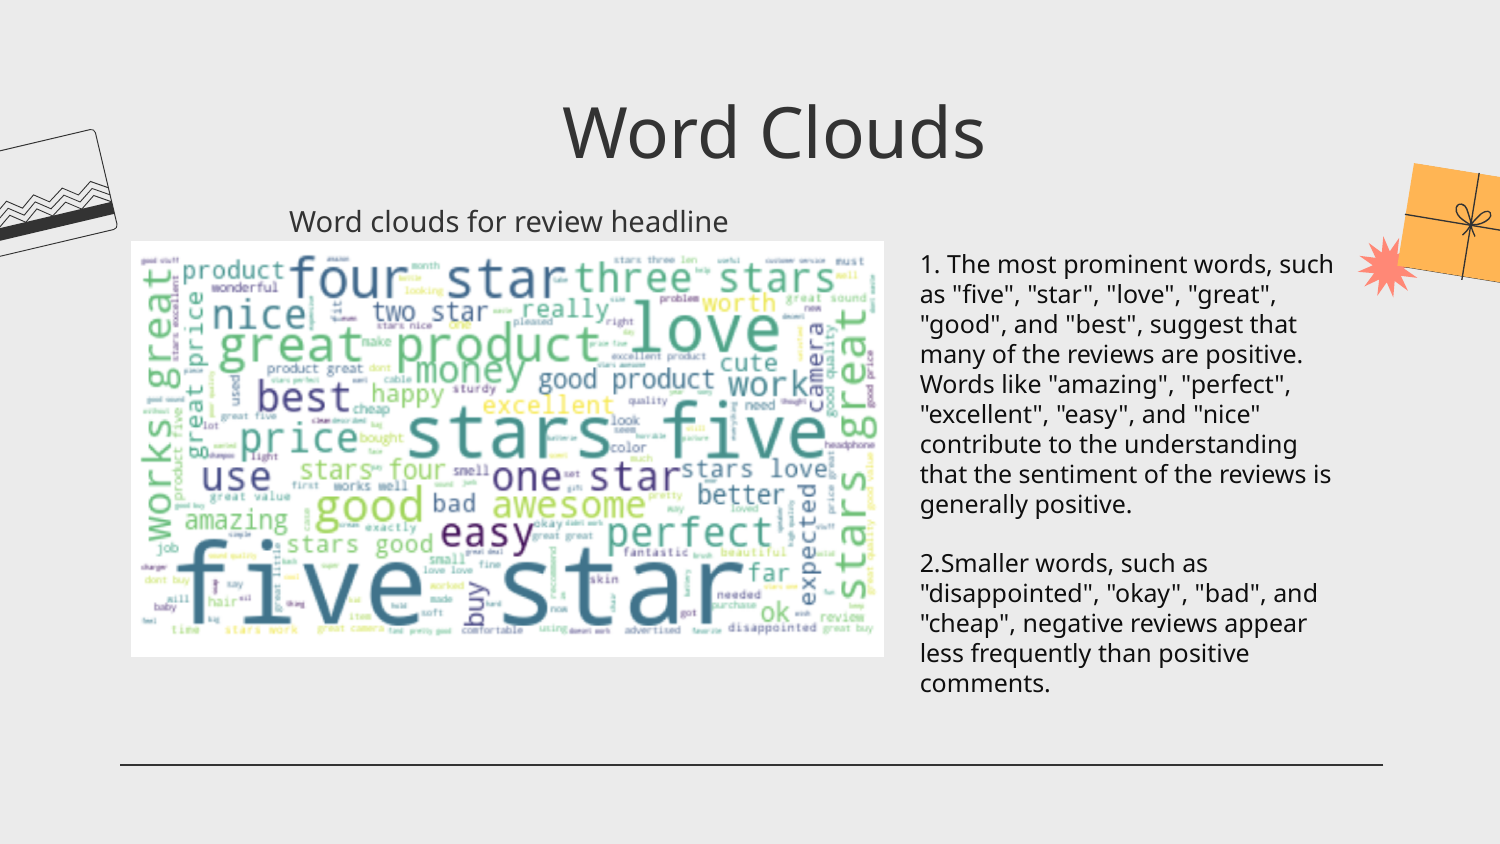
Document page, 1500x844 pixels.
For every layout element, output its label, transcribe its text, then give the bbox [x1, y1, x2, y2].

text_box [0, 146, 110, 251]
title Word Clouds [118, 72, 1431, 167]
text_box Word clouds for review headline [274, 188, 750, 220]
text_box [1363, 169, 1500, 308]
picture [130, 241, 884, 657]
subtitle 1. The most prominent words, such as "five", "star", "love", "great", "good", and "best", suggest that many of the reviews are positive. Words like "amazing", "perfect", "excellent", "easy", and "nice" contribute to the understanding that the sentiment of the reviews is generally positive. 2.Smaller words, such as "disappointed", "okay", "bad", and "cheap", negative reviews appear less frequently than positive comments. [904, 233, 1354, 641]
